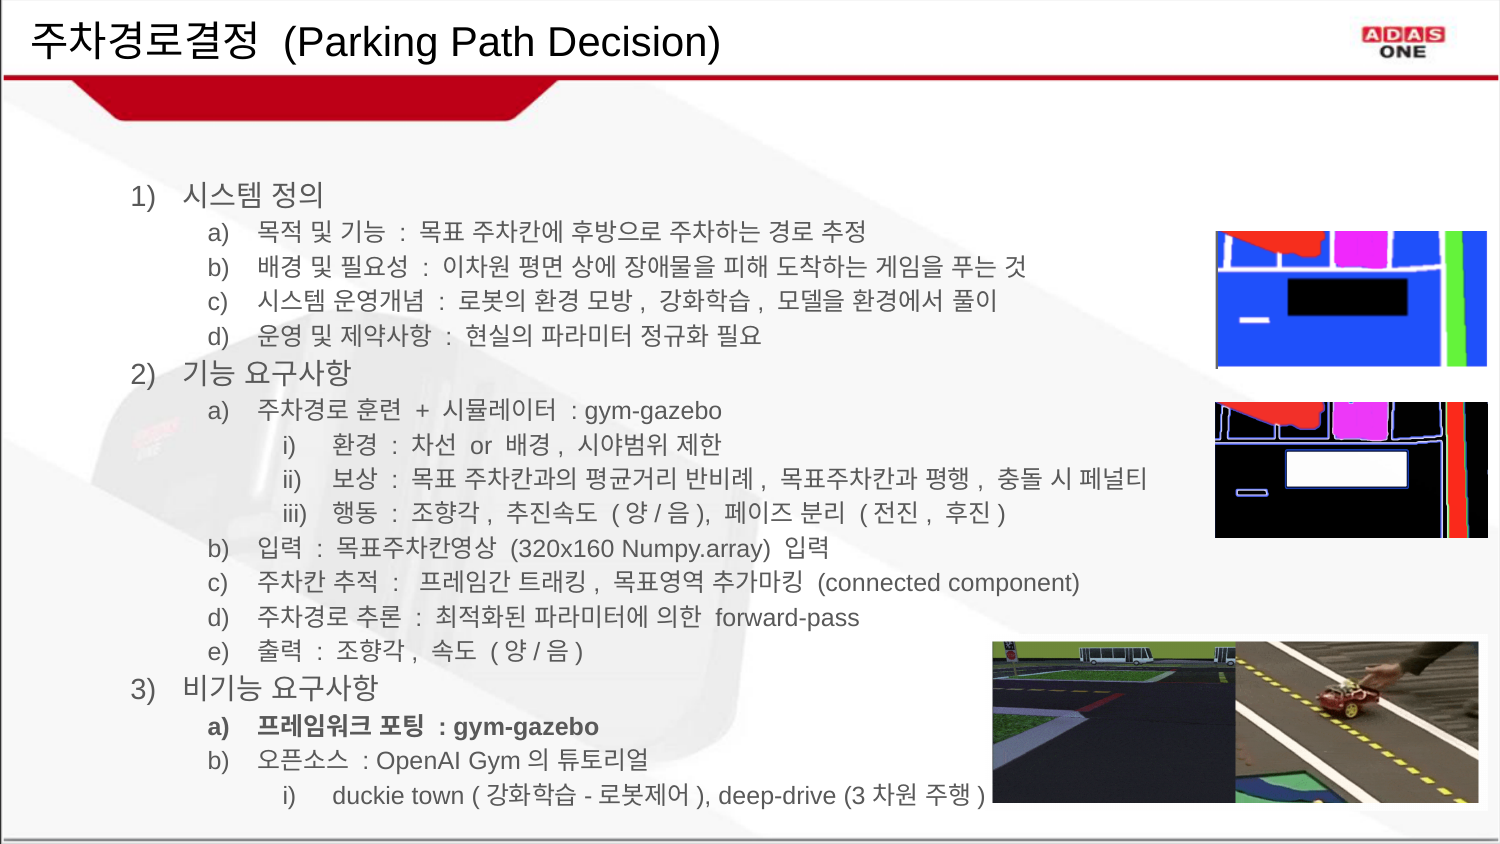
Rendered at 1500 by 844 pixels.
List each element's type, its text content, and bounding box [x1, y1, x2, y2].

list 시스템 정의 목적 및 기능 : 목표 주차칸에 후방으로 주차하는 경로 추정 배경 및 필요성 : 이차원 평면 상에 장애물을 피해 도착하는 게임을 푸는 것 시스템 운영개념 : 로봇의 환경 모방, 강화학습, 모델을 환경에서 풀이 운영 및 제약사항 : 현실의 파라미터 정규화 필요 기능 요구사항 주차경로 훈련 + 시뮬레이터 : gym-gazebo 환경 : 차선 or 배경, 시야범위 제한 보상 : 목표 주차칸과의 평균거리 반비례, 목표주차칸과 평행, 충돌 시 페널티 행동 : 조향각, 추진속도 (양/음), 페이즈 분리 (전진, 후진) 입력 : 목표주차칸영상 (320x160 Numpy.array) 입력 주차칸 추적 : 프레임간 트래킹, 목표영역 추가마킹 (connected component) 주차경로 추론 : 최적화된 파라미터에 의한 forward-pass 출력 : 조향각, 속도 (양/음) 비기능 요구사항 프레임워크 포팅 : gym-gazebo 오픈소스 : OpenAI Gym의 튜토리얼 duckie town (강화학습-로봇제어), deep-drive (3차원 주행) [92, 157, 1438, 812]
picture [0, 0, 1500, 844]
title 주차경로결정 (Parking Path Decision) [15, 0, 1277, 64]
